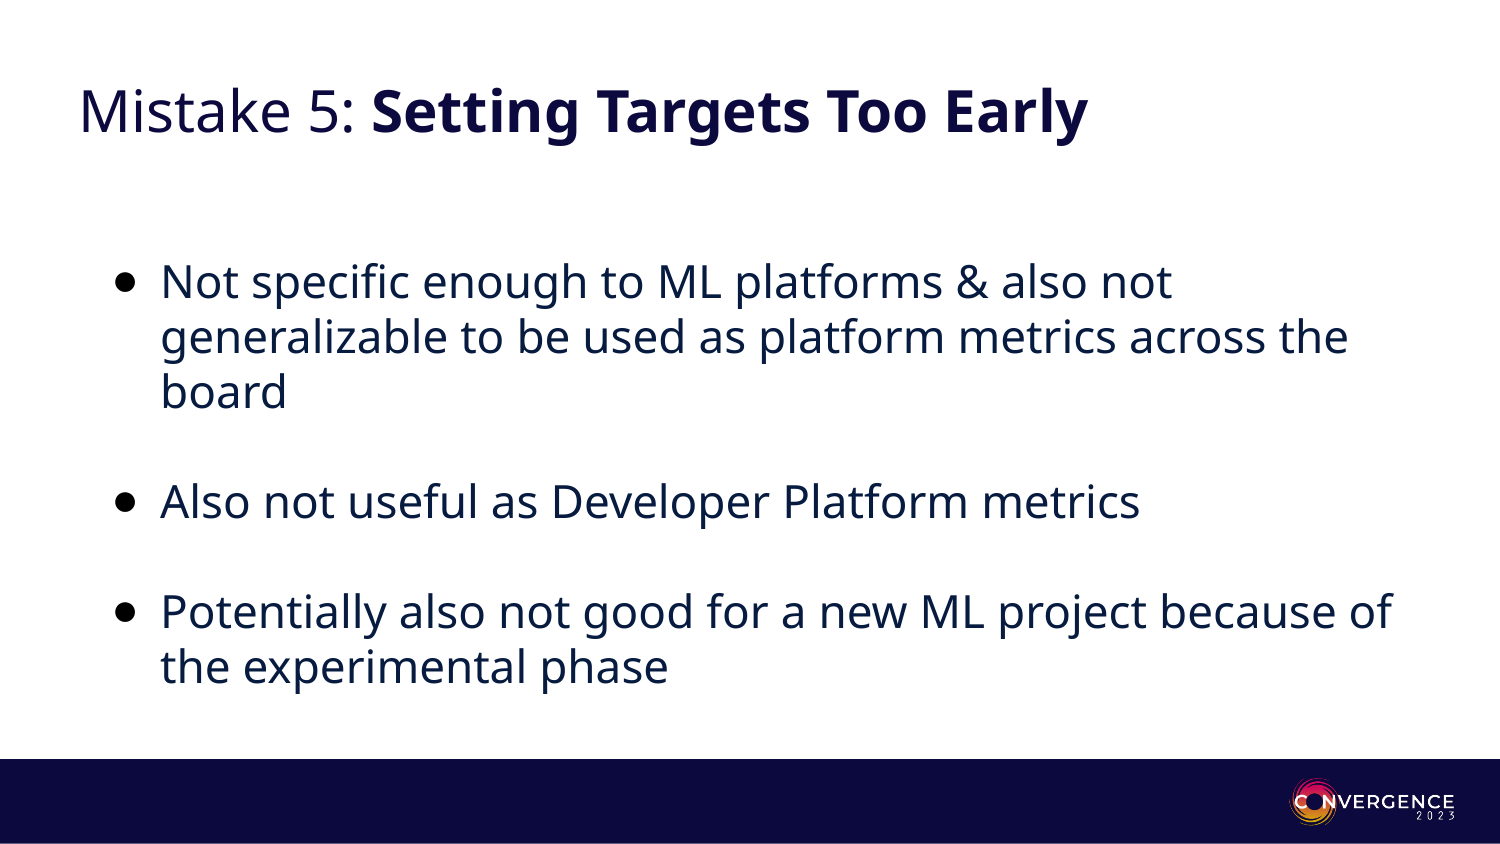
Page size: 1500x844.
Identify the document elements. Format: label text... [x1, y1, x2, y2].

text_box Mistake 5: Setting Targets Too Early [63, 48, 1500, 165]
text_box Not specific enough to ML platforms & also not generalizable to be used as platform metrics across the board Also not useful as Developer Platform metrics Potentially also not good for a new ML project because of the experimental phase [70, 237, 1430, 708]
text_box [0, 759, 1500, 844]
picture [1287, 775, 1458, 827]
